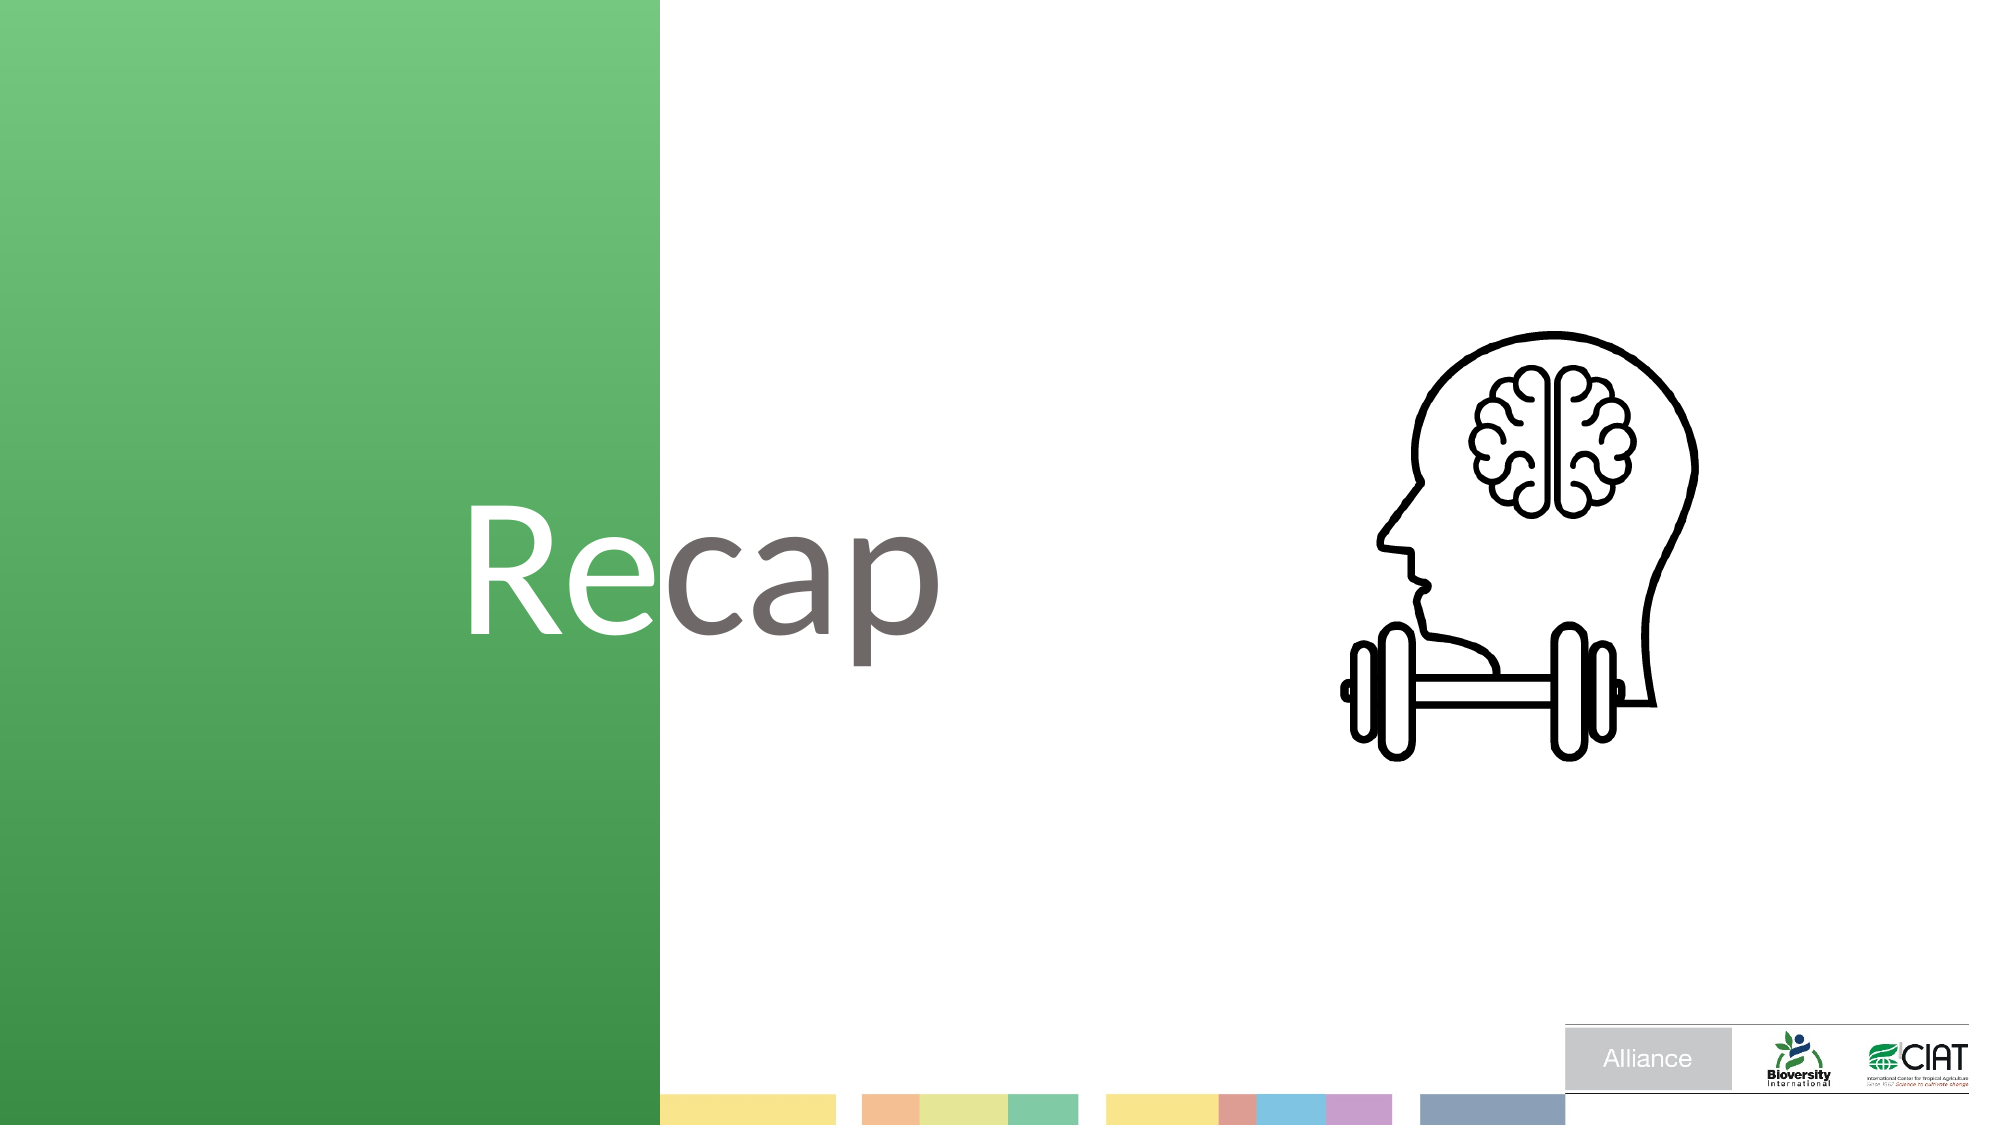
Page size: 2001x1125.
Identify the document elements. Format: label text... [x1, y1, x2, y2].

text_box [0, 0, 660, 1125]
picture [660, 0, 2000, 1125]
text_box Recap [442, 426, 961, 682]
